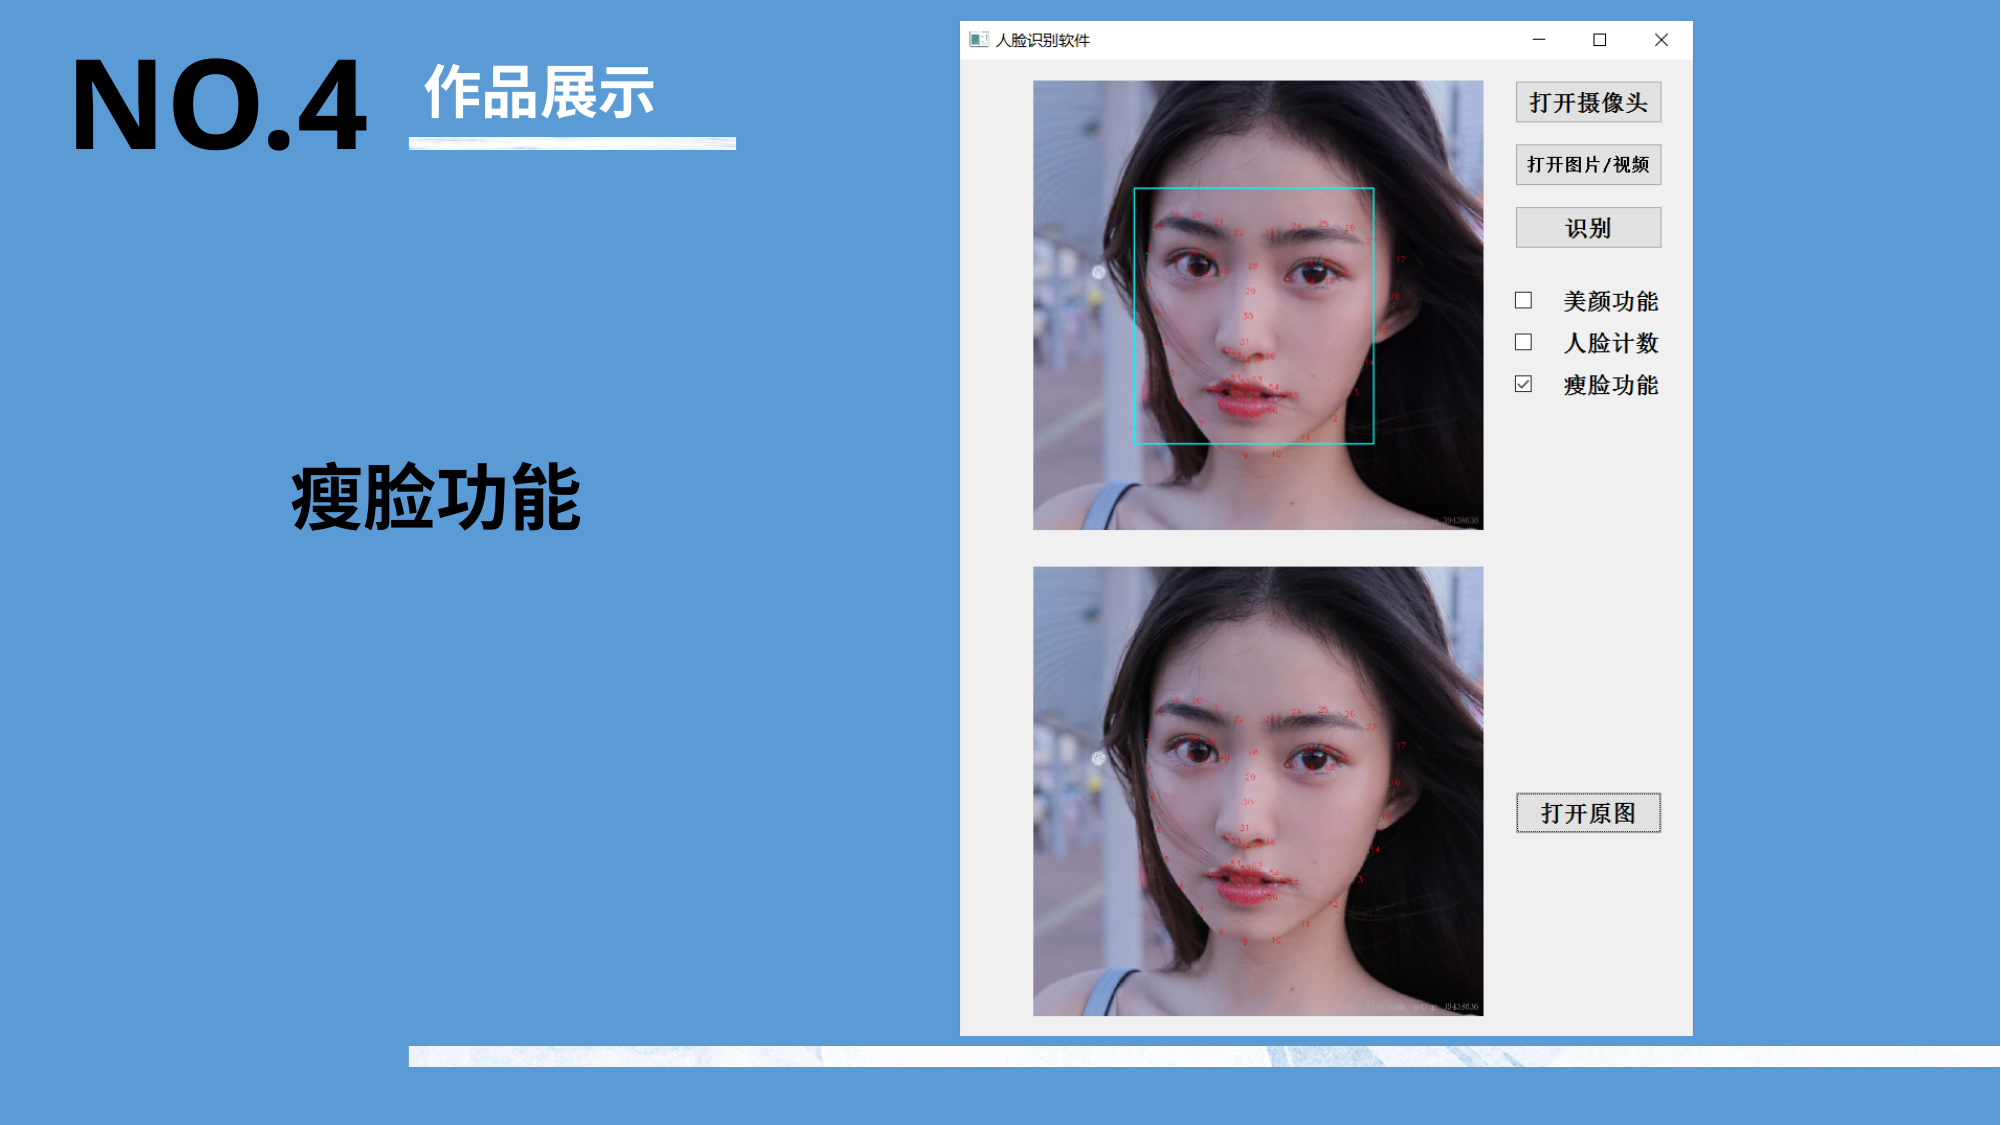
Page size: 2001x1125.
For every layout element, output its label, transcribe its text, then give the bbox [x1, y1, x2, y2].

text_box 瘦脸功能 [276, 417, 716, 547]
picture [409, 137, 737, 150]
picture [408, 1046, 2000, 1067]
list 作品展示 [408, 47, 921, 136]
picture [959, 21, 1694, 1036]
list NO.4 [50, 34, 409, 182]
